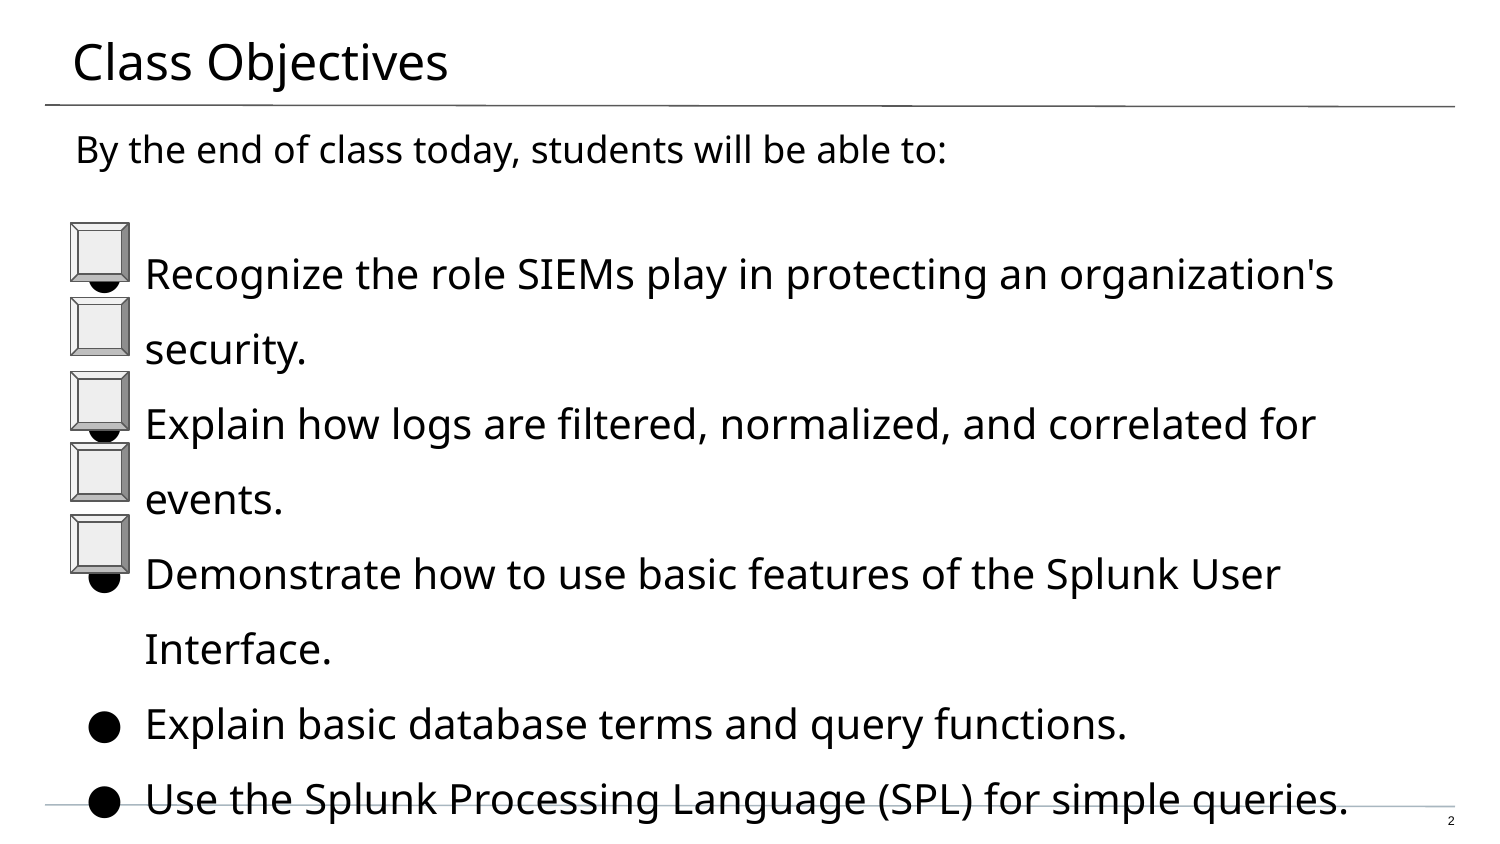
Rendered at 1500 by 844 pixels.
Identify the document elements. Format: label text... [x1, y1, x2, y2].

text_box solarwind LEM [73, 224, 126, 230]
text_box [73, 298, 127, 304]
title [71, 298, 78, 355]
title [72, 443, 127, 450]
text_box [72, 372, 127, 378]
subtitle [71, 224, 78, 280]
text_box [70, 442, 129, 502]
slide_number 44 [71, 443, 78, 500]
title 10 minutes [71, 372, 77, 429]
slide_number 2 [1412, 813, 1455, 831]
text_box [70, 514, 129, 574]
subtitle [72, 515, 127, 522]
text_box [70, 223, 129, 282]
text_box [70, 297, 129, 356]
subtitle By the end of class today, students will be able to: [0, 110, 1500, 171]
text_box Recognize the role SIEMs play in protecting an organization's security. Explain how logs are filtered, normalized, and correlated for events. Demonstrate how to use basic features of the Splunk User Interface. Explain basic database terms and query functions. Use the Splunk Processing Language (SPL) for simple queries. [54, 207, 1455, 781]
title Class Objectives [0, 0, 1500, 88]
subtitle [71, 515, 78, 572]
text_box [70, 371, 129, 430]
